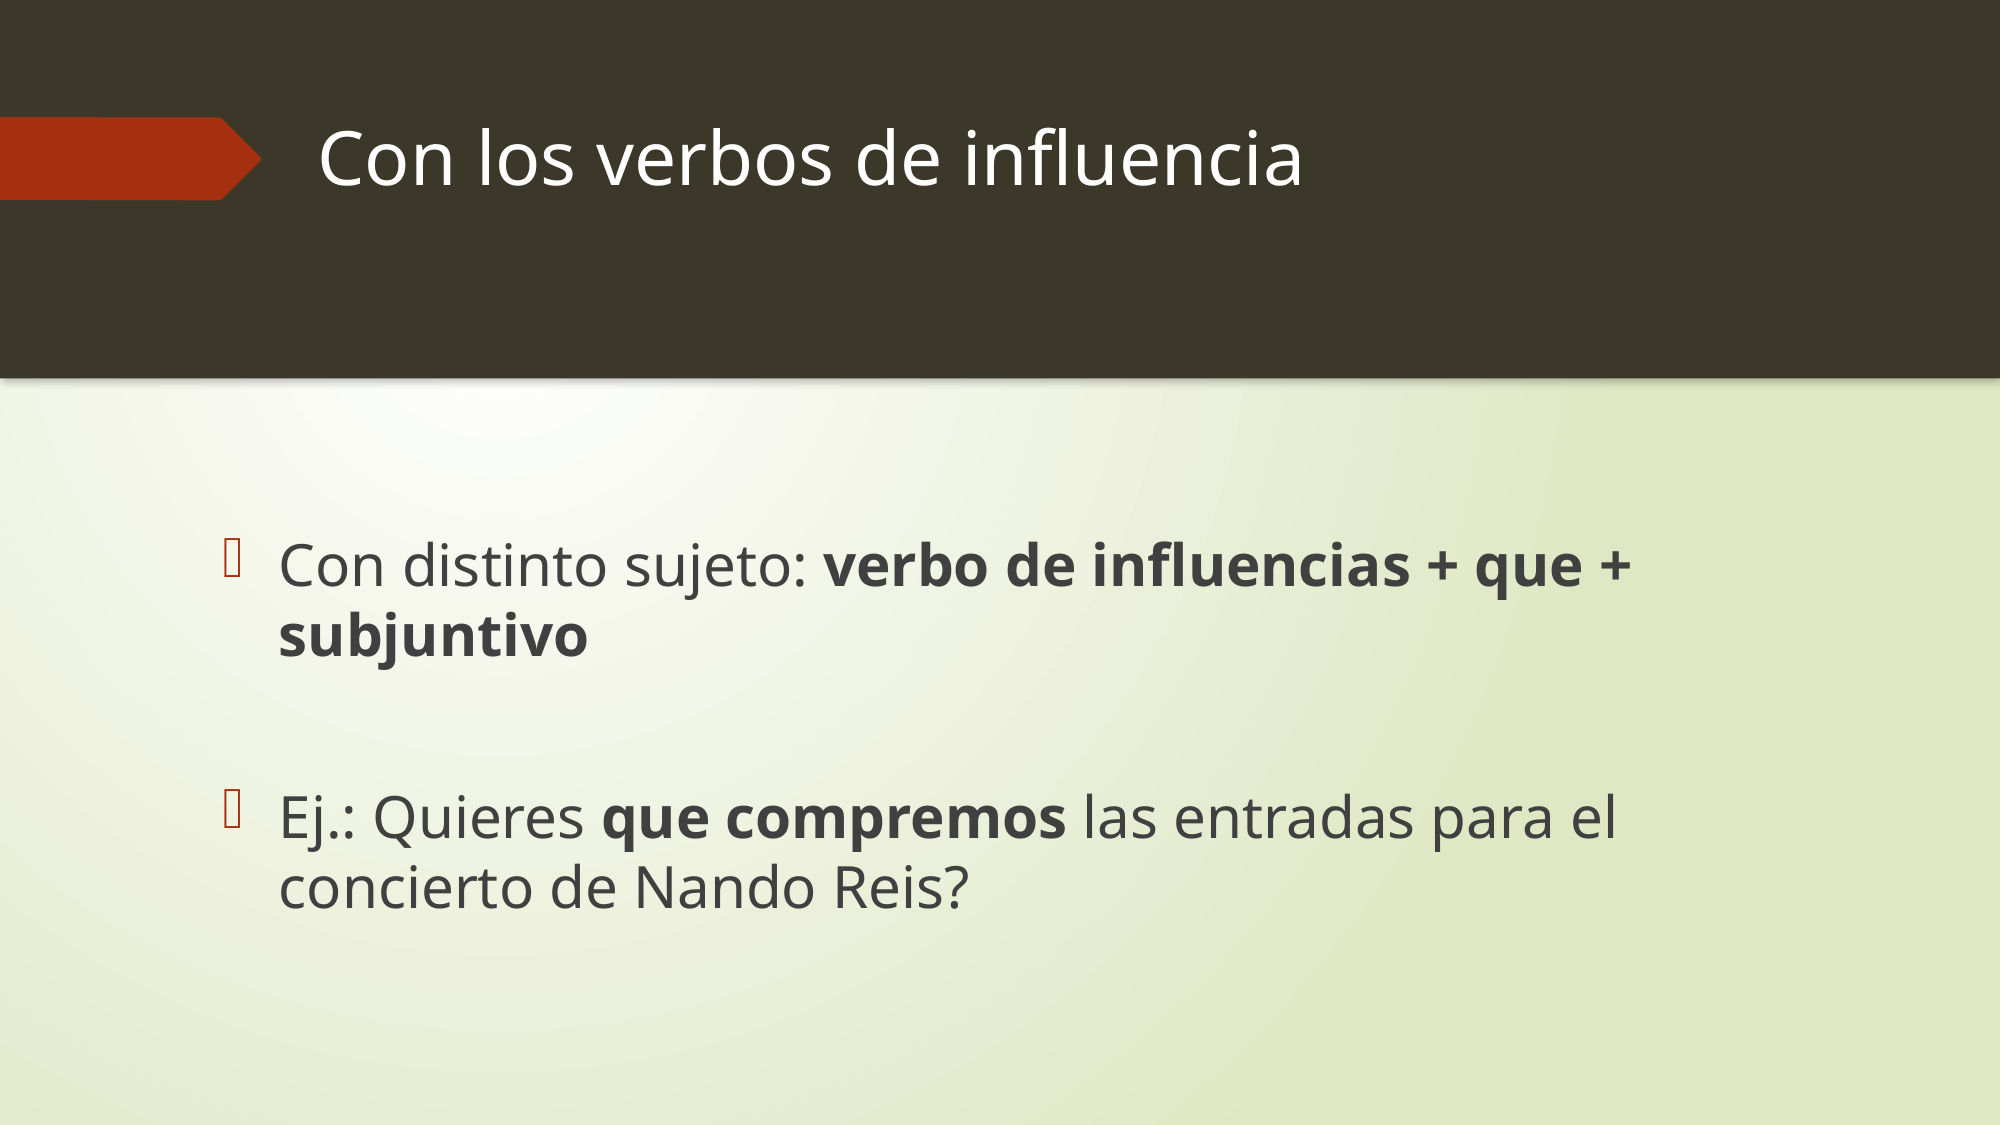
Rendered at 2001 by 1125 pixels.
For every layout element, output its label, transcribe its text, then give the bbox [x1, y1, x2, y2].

list Con distinto sujeto: verbo de influencias + que + subjuntivo Ej.: Quieres que compremos las entradas para el concierto de Nando Reis? [207, 430, 1842, 1090]
text_box [0, 117, 262, 201]
text_box [0, 390, 2000, 1125]
title Con los verbos de influencia [302, 102, 1842, 313]
text_box [0, 0, 2000, 379]
